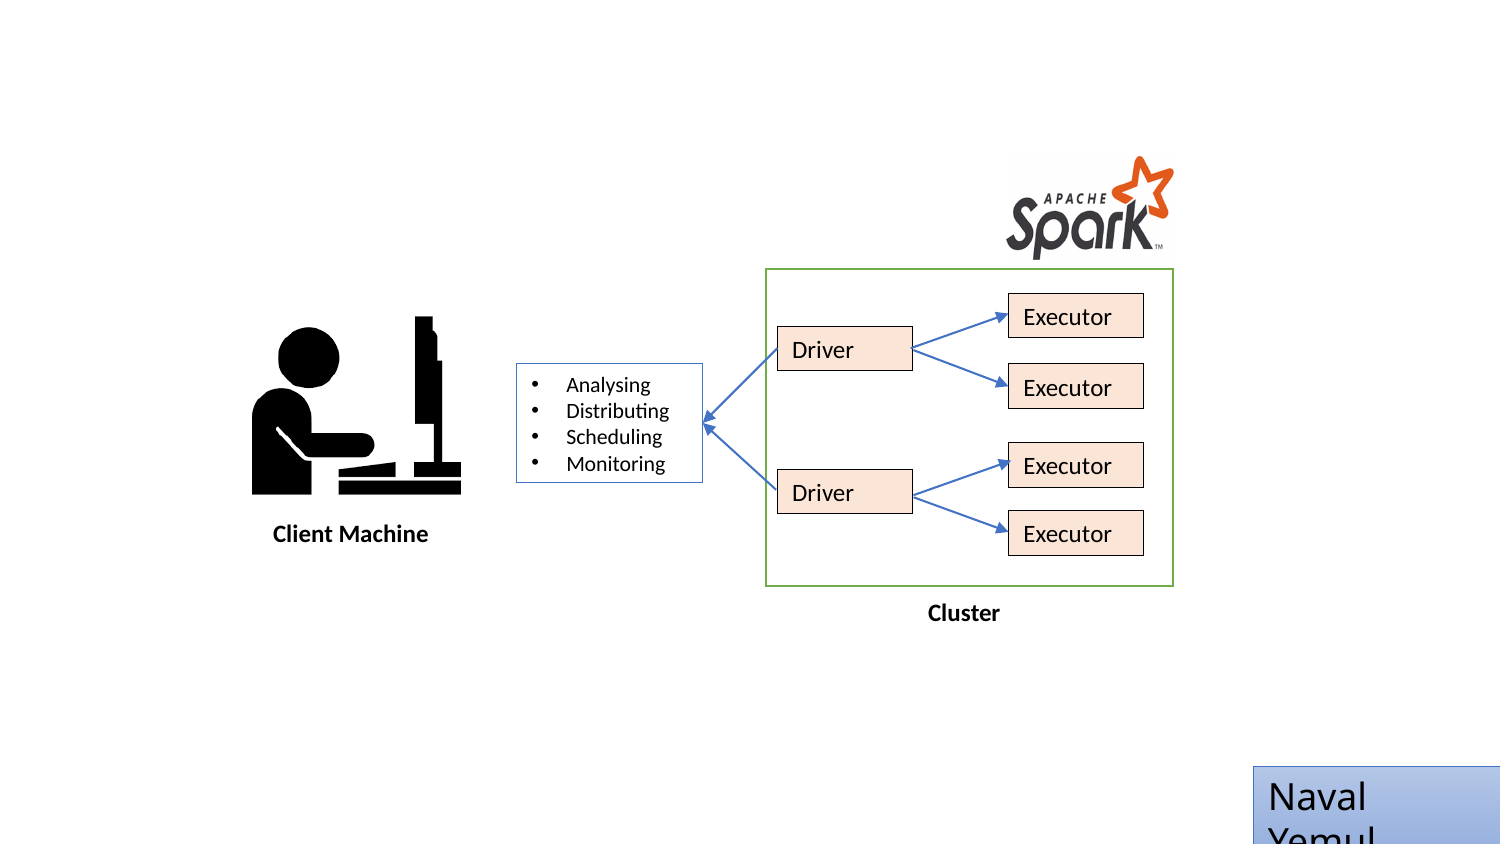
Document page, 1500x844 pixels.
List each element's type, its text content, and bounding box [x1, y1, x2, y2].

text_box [702, 348, 778, 424]
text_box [913, 460, 1012, 496]
text_box [765, 268, 1174, 587]
text_box Executor [1008, 363, 1144, 409]
text_box Executor [1008, 510, 1144, 556]
text_box Naval Yemul [1253, 766, 1500, 844]
text_box Analysing Distributing Scheduling Monitoring [516, 363, 702, 483]
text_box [913, 497, 1009, 532]
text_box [910, 313, 1009, 349]
text_box Client Machine [258, 510, 467, 556]
picture [1006, 156, 1174, 260]
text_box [702, 423, 777, 490]
text_box Executor [1008, 293, 1144, 338]
picture [252, 301, 461, 509]
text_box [913, 350, 1009, 387]
text_box Driver [777, 326, 913, 371]
text_box Executor [1008, 442, 1144, 488]
text_box Cluster [913, 588, 1105, 634]
text_box Driver [777, 469, 913, 514]
